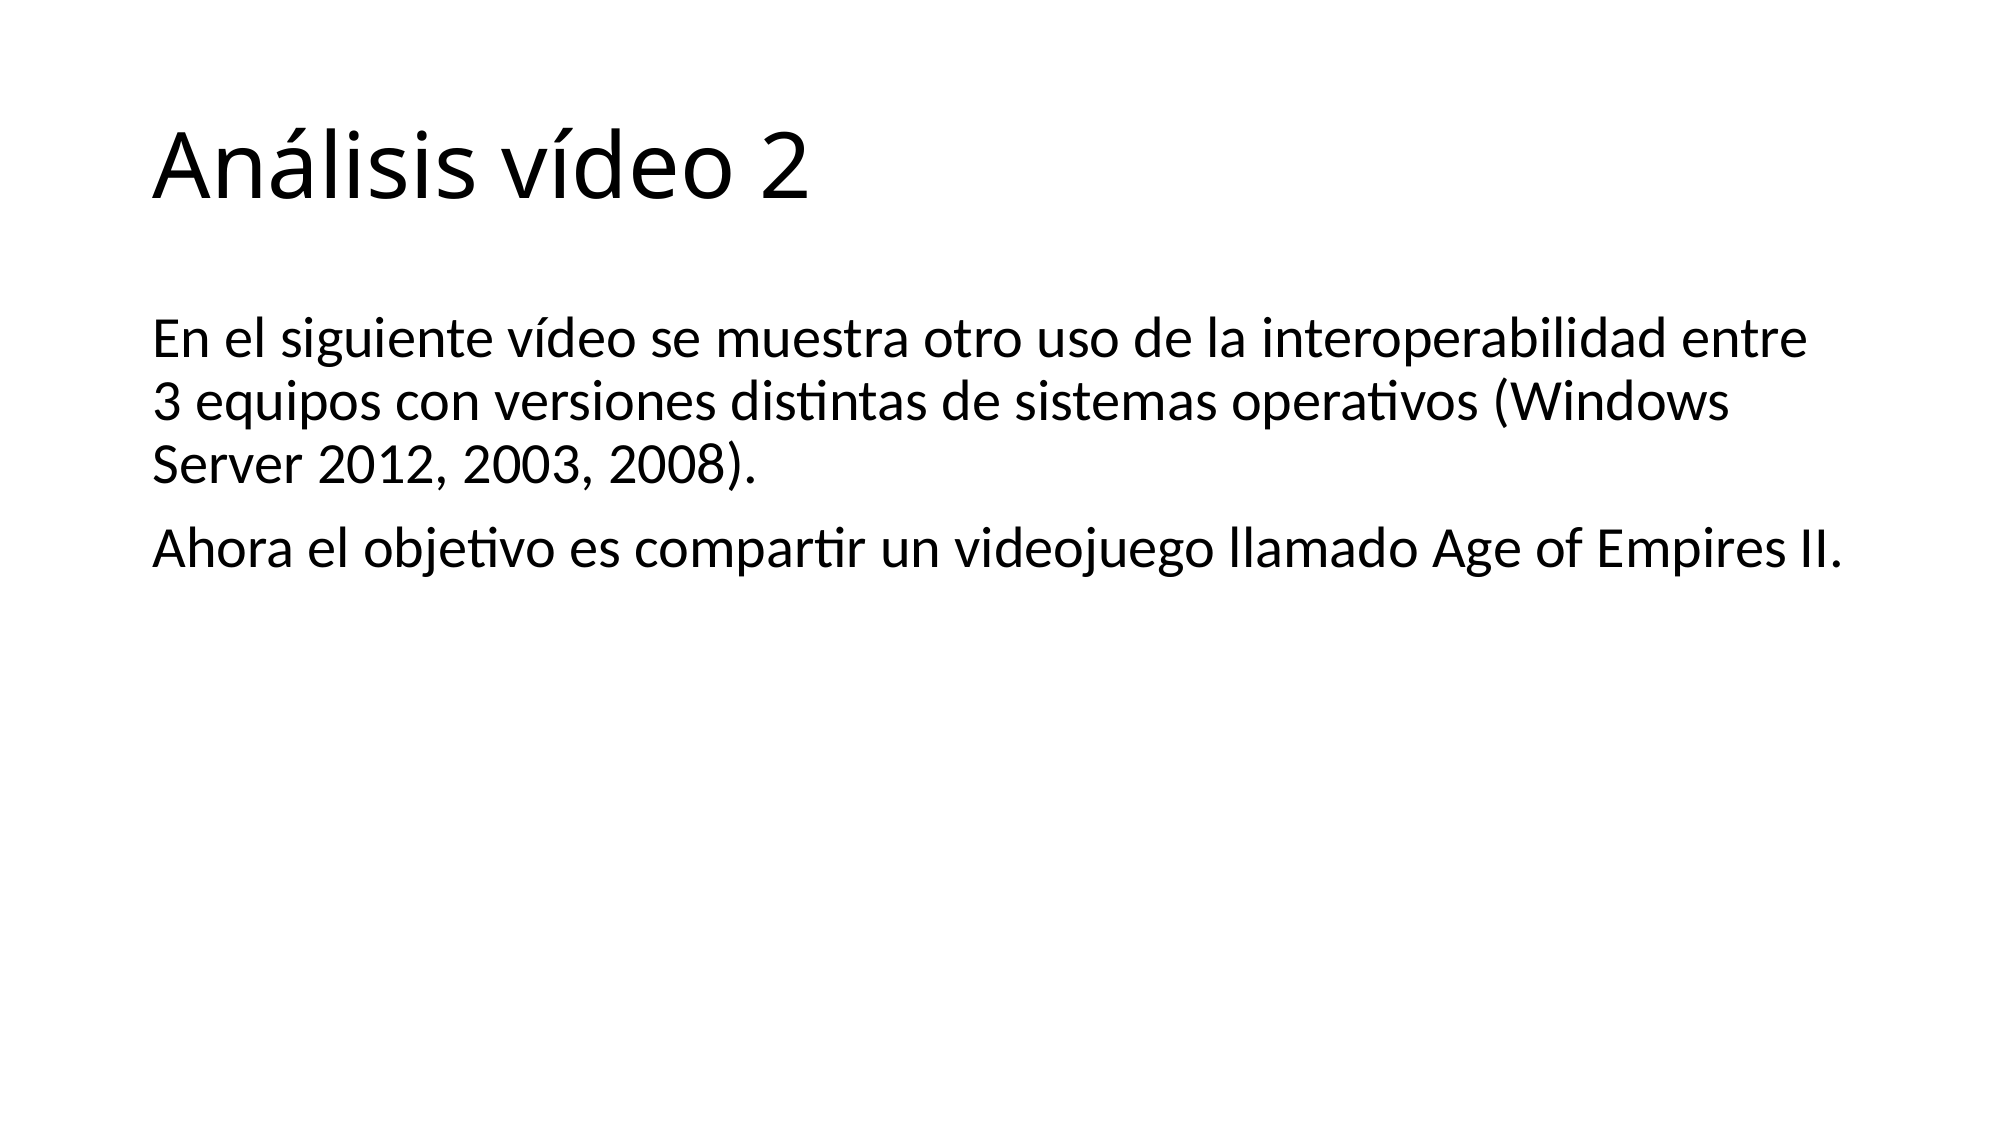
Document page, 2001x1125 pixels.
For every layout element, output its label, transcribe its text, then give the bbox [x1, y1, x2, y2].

title Análisis vídeo 2 [137, 59, 1863, 278]
list En el siguiente vídeo se muestra otro uso de la interoperabilidad entre 3 equipos con versiones distintas de sistemas operativos (Windows Server 2012, 2003, 2008). Ahora el objetivo es compartir un videojuego llamado Age of Empires II. [137, 299, 1863, 1014]
